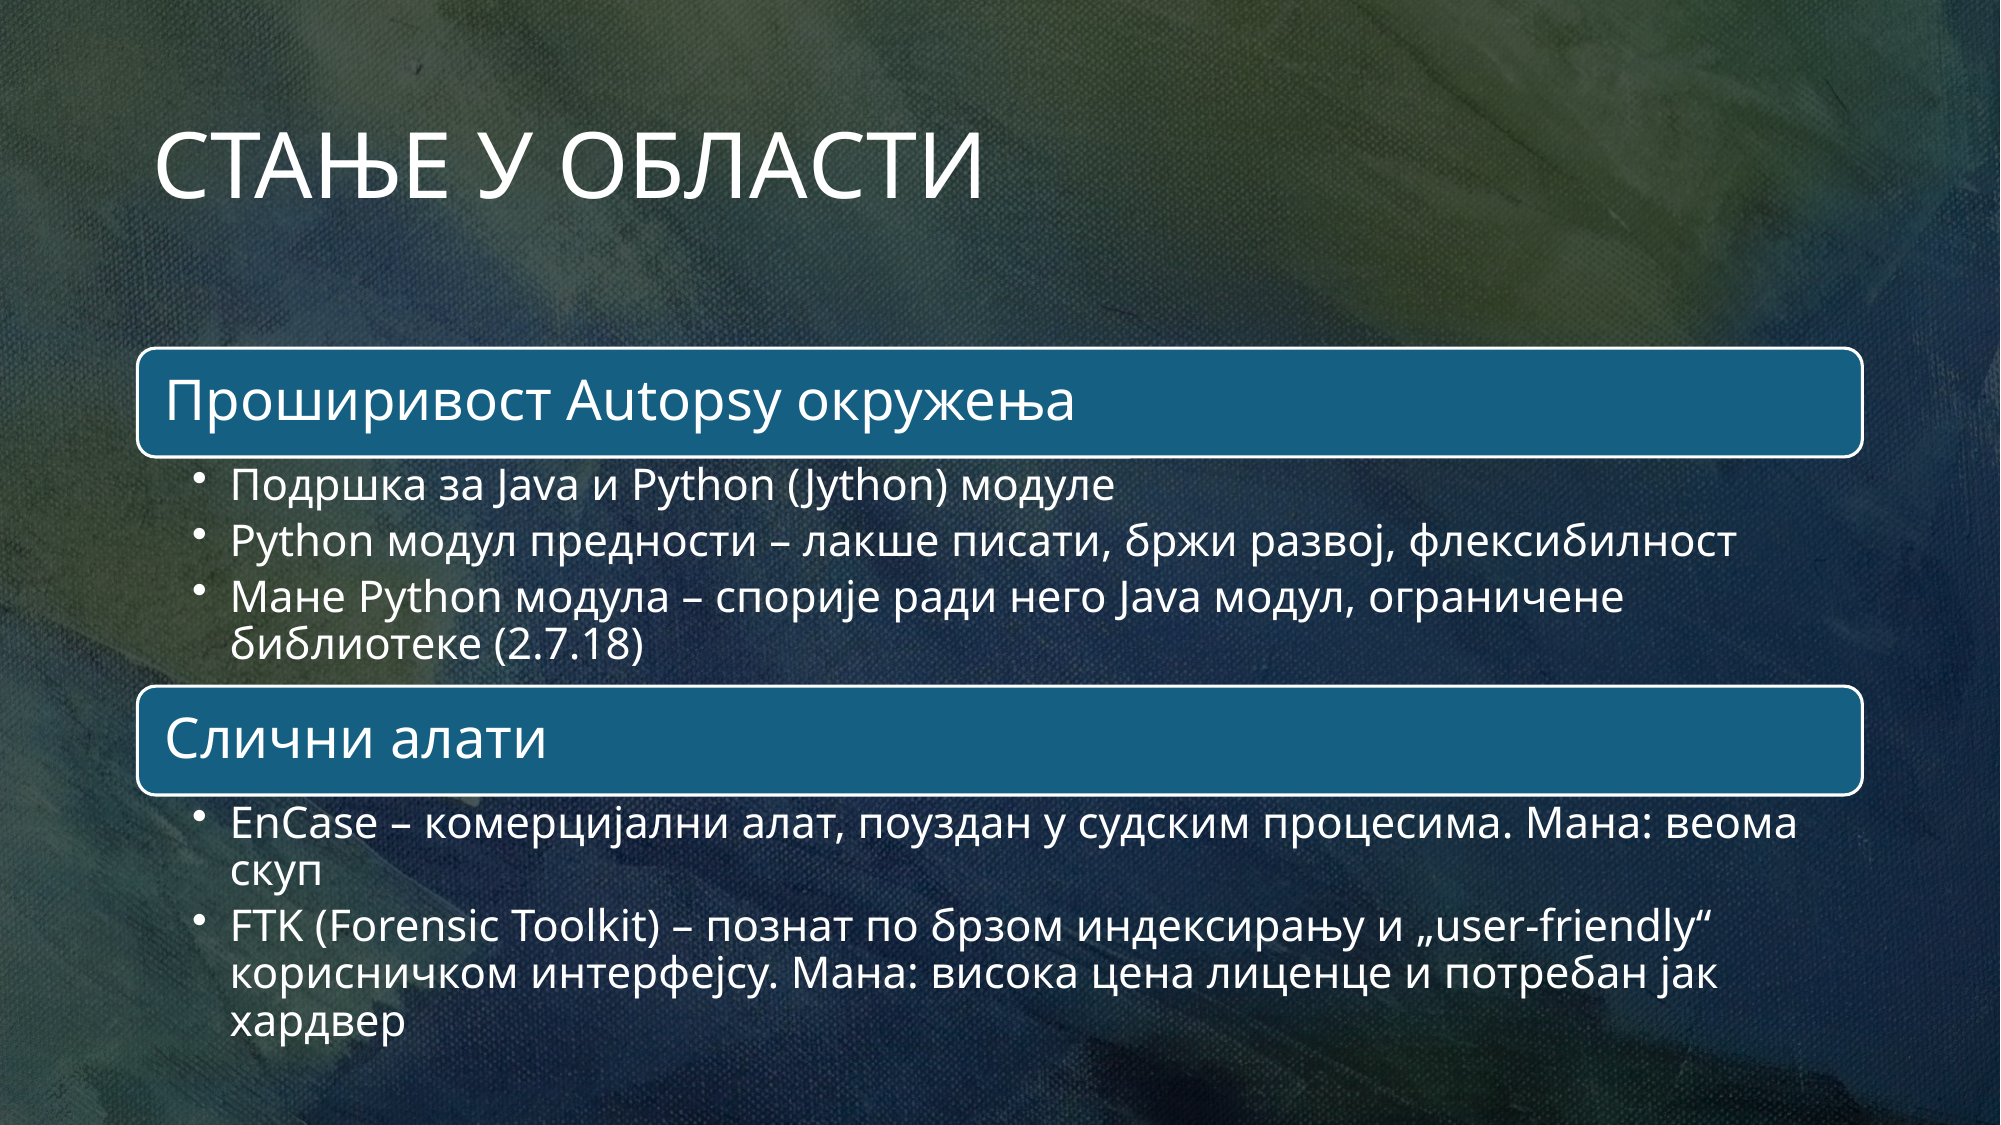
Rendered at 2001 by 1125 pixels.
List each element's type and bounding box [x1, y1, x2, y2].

list [136, 298, 1863, 1014]
picture [0, 0, 2000, 1125]
